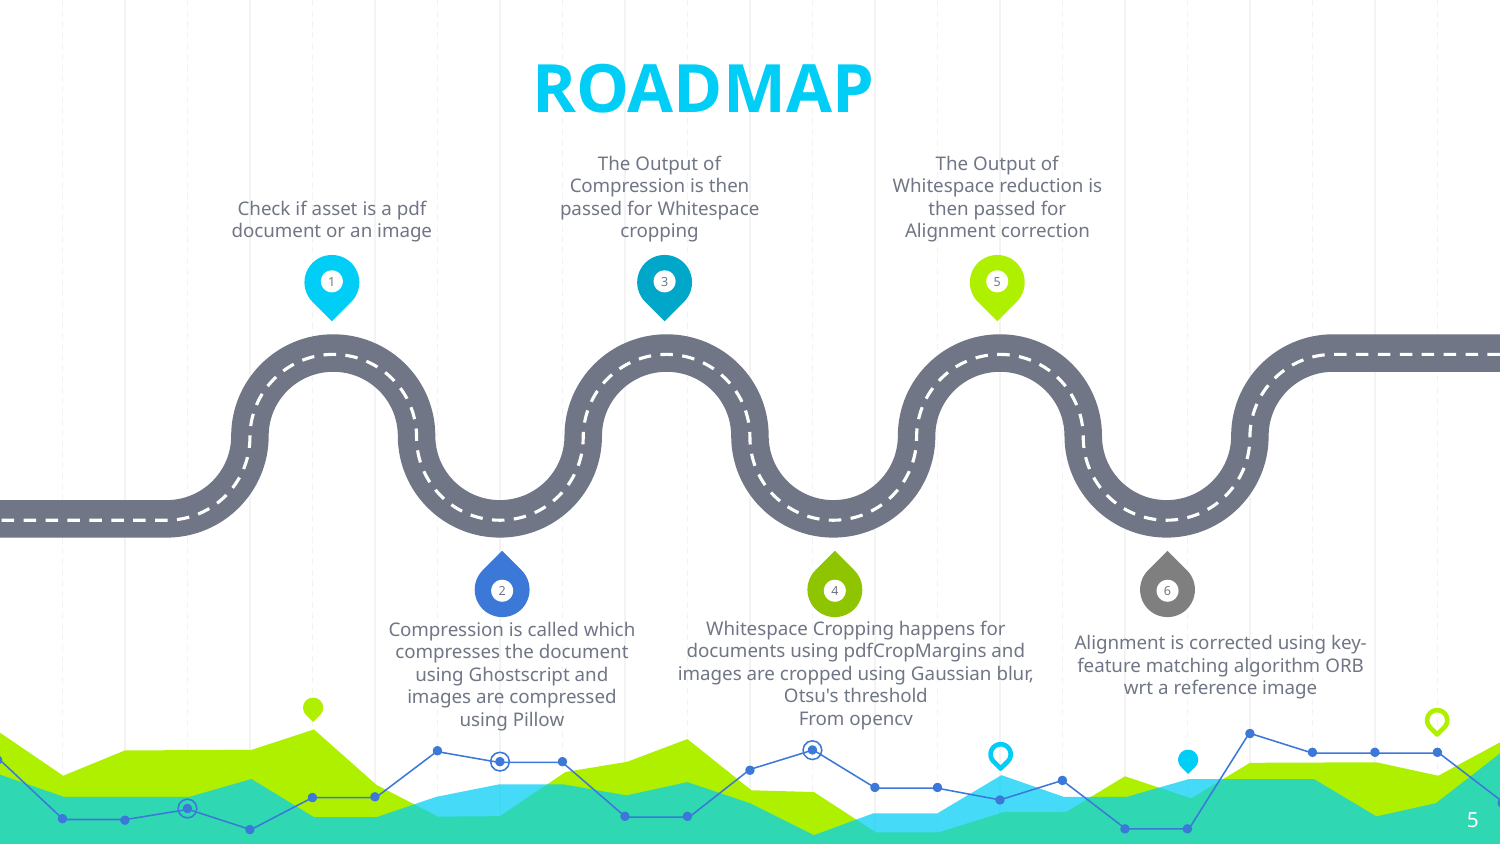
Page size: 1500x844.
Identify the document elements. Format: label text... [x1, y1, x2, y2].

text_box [958, 243, 1037, 322]
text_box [463, 550, 542, 629]
text_box Check if asset is a pdf document or an image [226, 153, 438, 242]
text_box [292, 243, 371, 322]
text_box Alignment is corrected using key-feature matching algorithm ORB wrt a reference image [1061, 630, 1380, 719]
text_box Compression is called which compresses the document using Ghostscript and images are compressed using Pillow [383, 617, 641, 705]
slide_number 5 [1403, 791, 1494, 844]
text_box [1128, 550, 1207, 629]
text_box The Output of Compression is then passed for Whitespace cropping [553, 153, 765, 242]
text_box [0, 354, 1500, 521]
text_box The Output of Whitespace reduction is then passed for Alignment correction [891, 153, 1103, 242]
title ROADMAP [129, 22, 1278, 141]
text_box Whitespace Cropping happens for documents using pdfCropMargins and images are cropped using Gaussian blur, Otsu's threshold From opencv [675, 616, 1037, 704]
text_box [625, 243, 704, 322]
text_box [795, 550, 874, 629]
